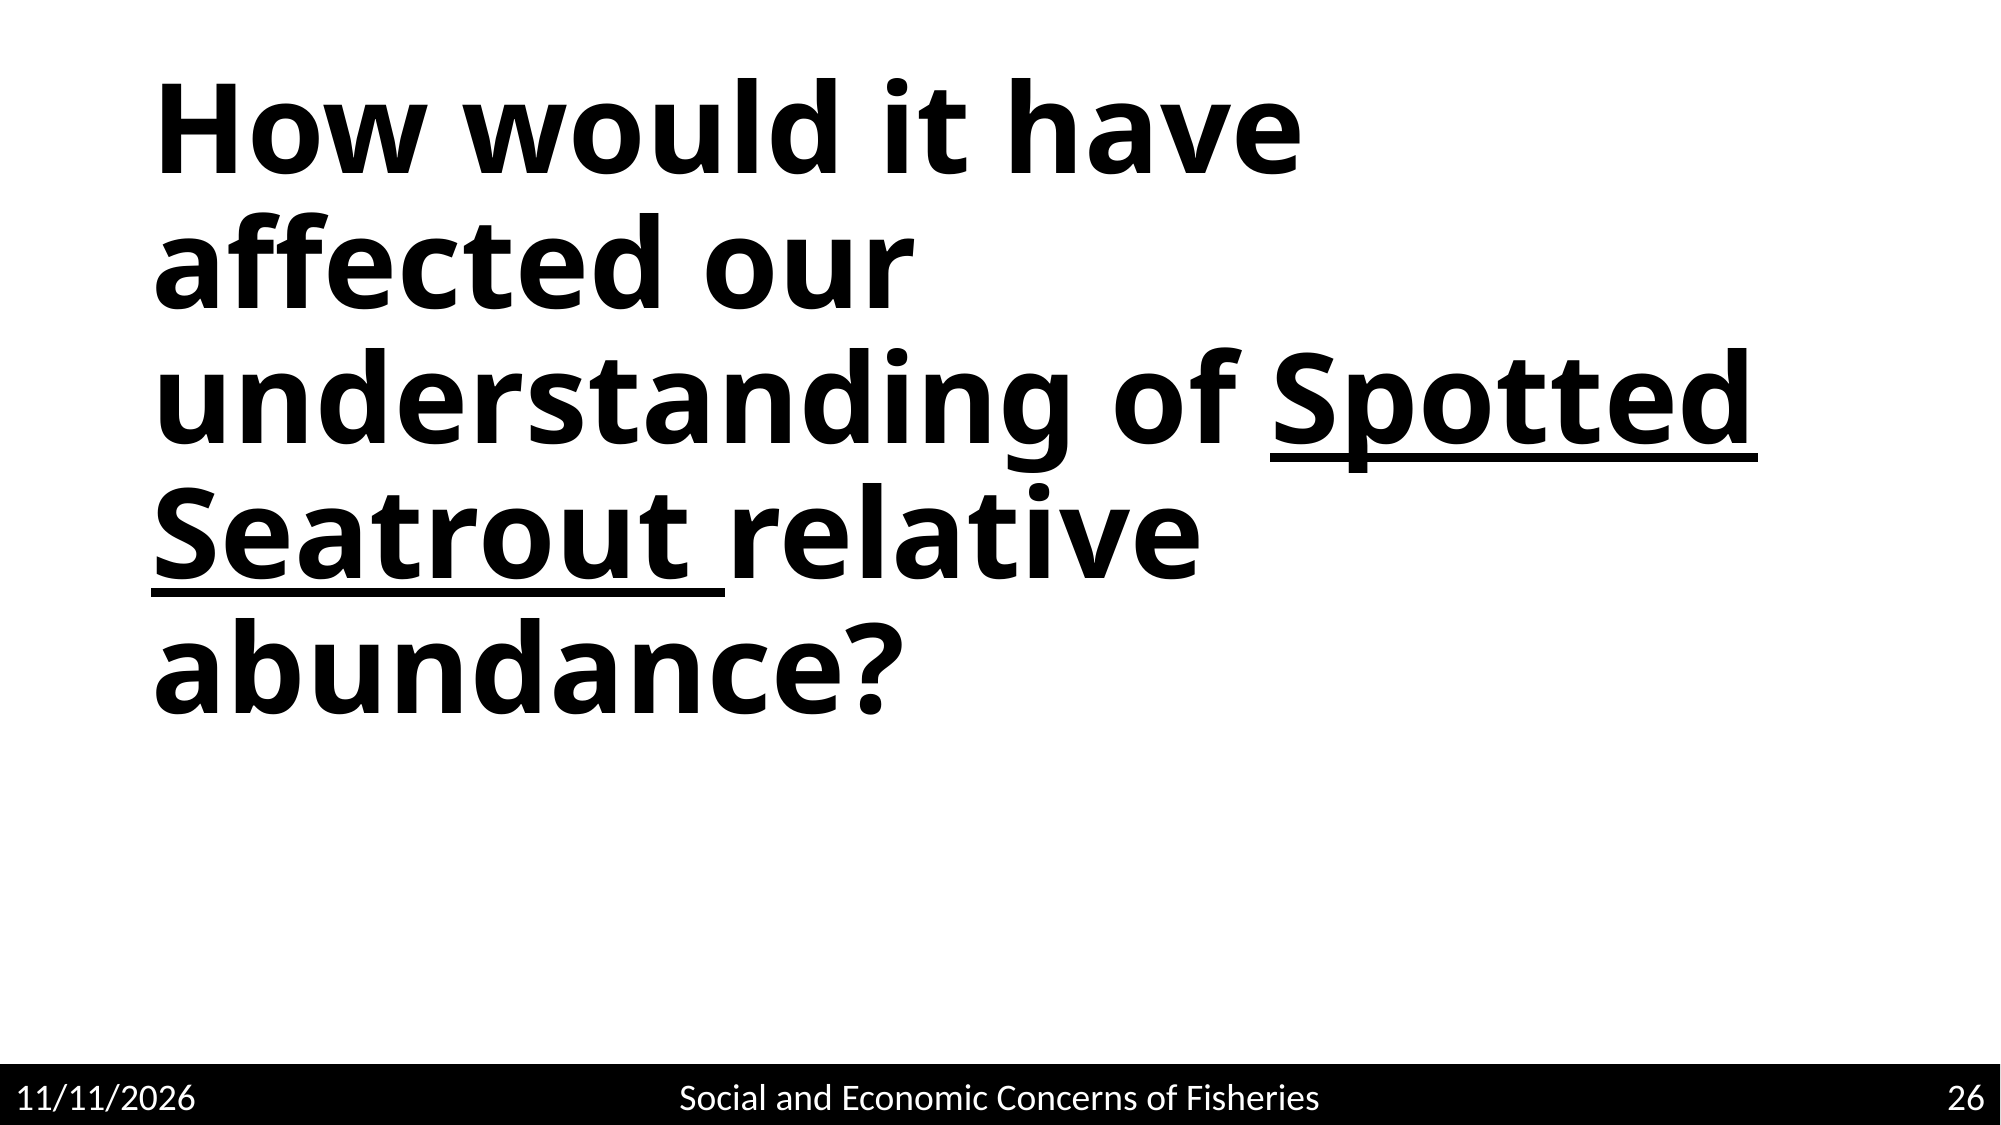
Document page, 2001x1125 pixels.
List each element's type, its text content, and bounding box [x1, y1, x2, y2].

title How would it have affected our understanding of Spotted Seatrout relative abundance? [136, 280, 1862, 749]
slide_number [0, 1065, 450, 1125]
slide_number 26 [1550, 1065, 2000, 1125]
footer Social and Economic Concerns of Fisheries [549, 1065, 1450, 1125]
